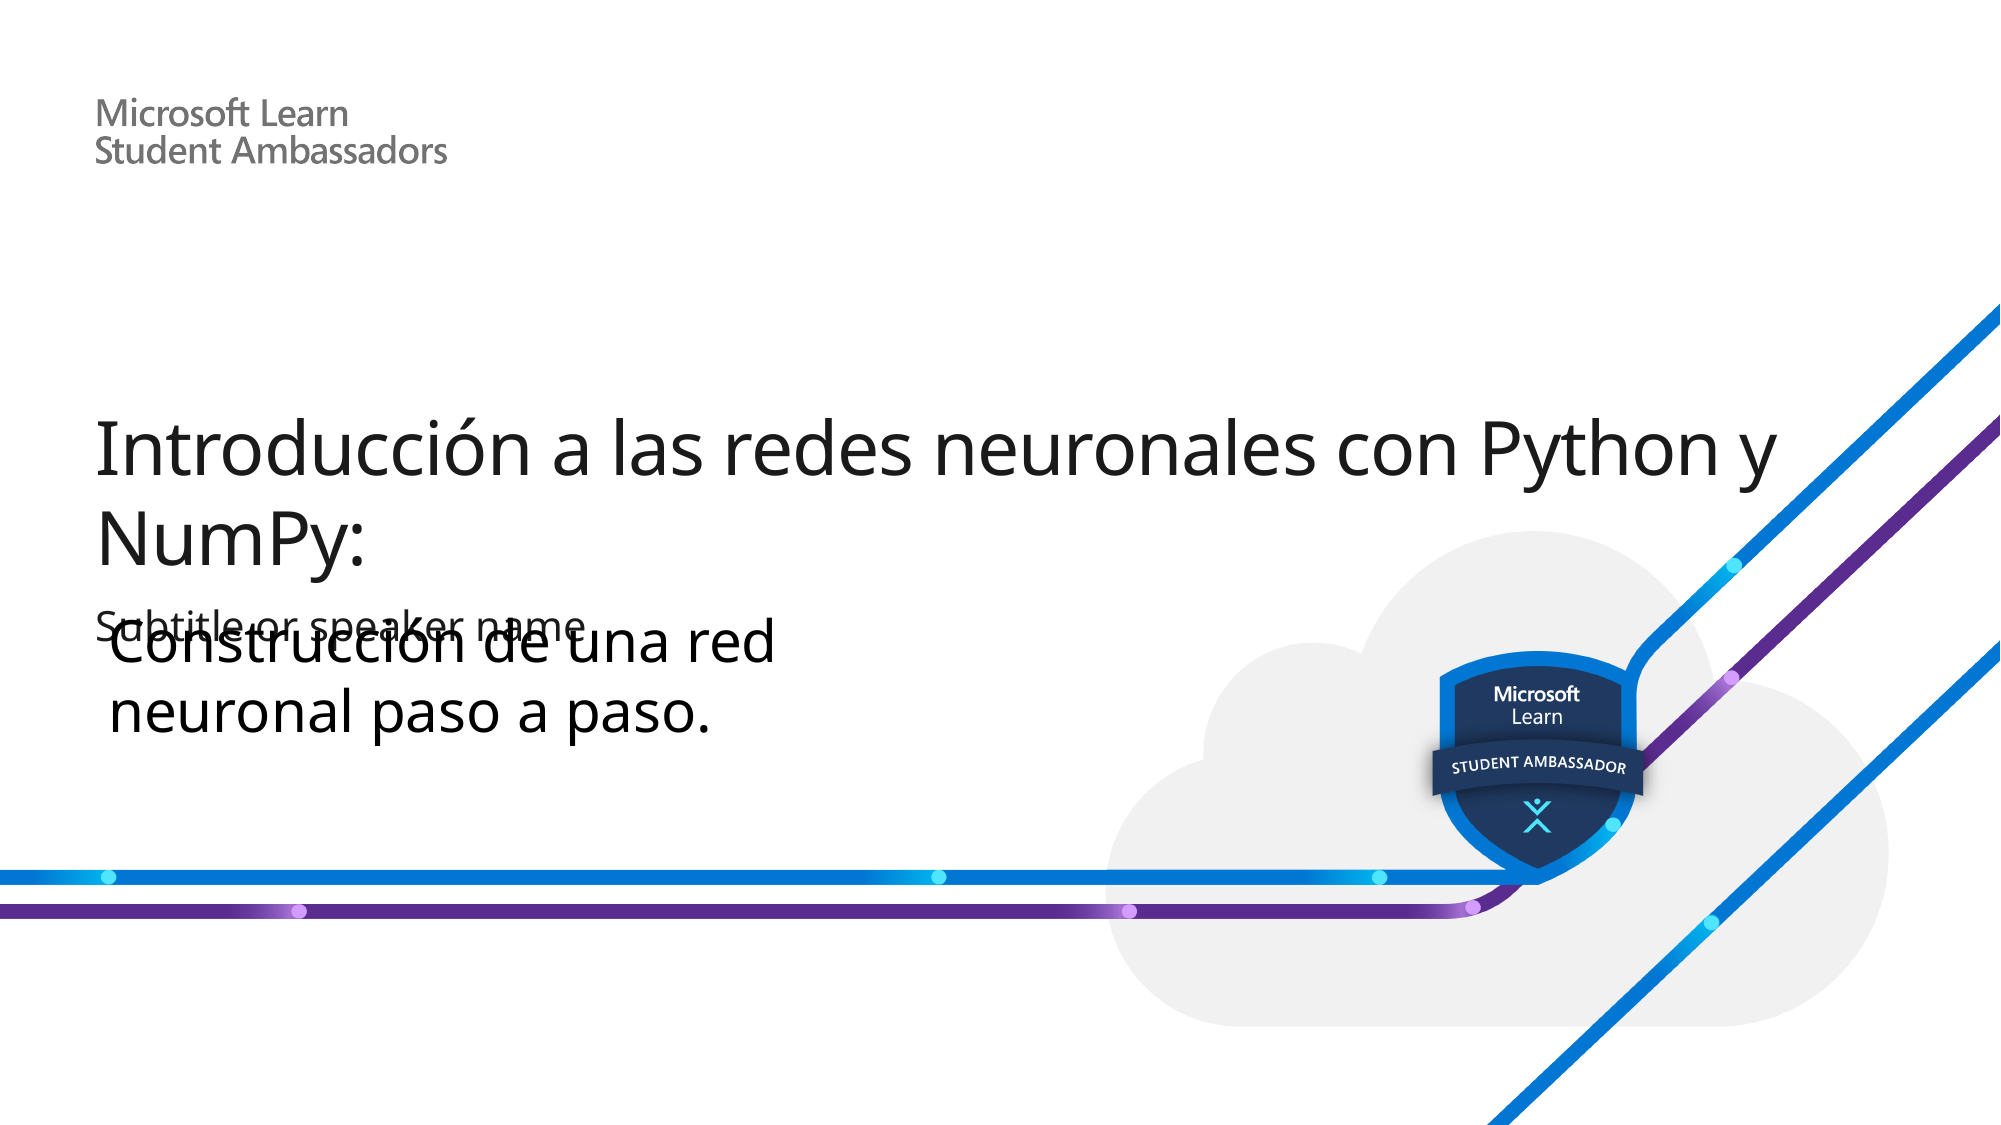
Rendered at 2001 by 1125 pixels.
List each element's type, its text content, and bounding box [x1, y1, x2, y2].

text_box Construcción de una red neuronal paso a paso. [93, 597, 998, 752]
picture [0, 97, 2000, 1125]
title Introducción a las redes neuronales con Python y NumPy: [95, 399, 1900, 581]
list Subtitle or speaker name [998, 599, 1905, 650]
